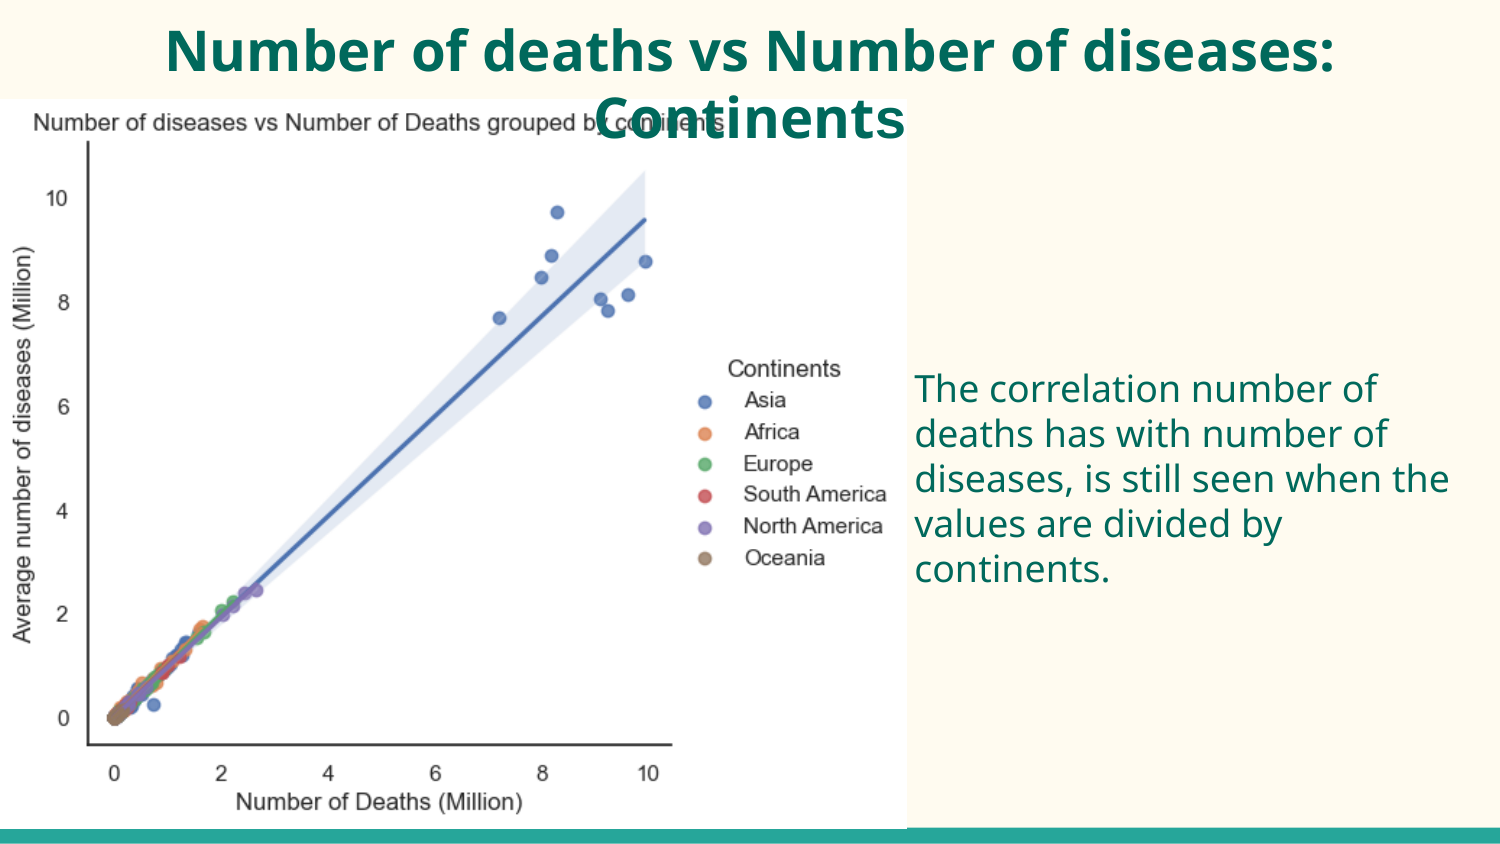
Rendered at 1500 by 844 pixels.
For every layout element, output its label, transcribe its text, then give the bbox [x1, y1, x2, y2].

text_box Number of deaths vs Number of diseases: Continents [0, 0, 1500, 215]
picture [0, 99, 907, 829]
text_box The correlation number of deaths has with number of diseases, is still seen when the values are divided by continents. [910, 349, 1500, 579]
